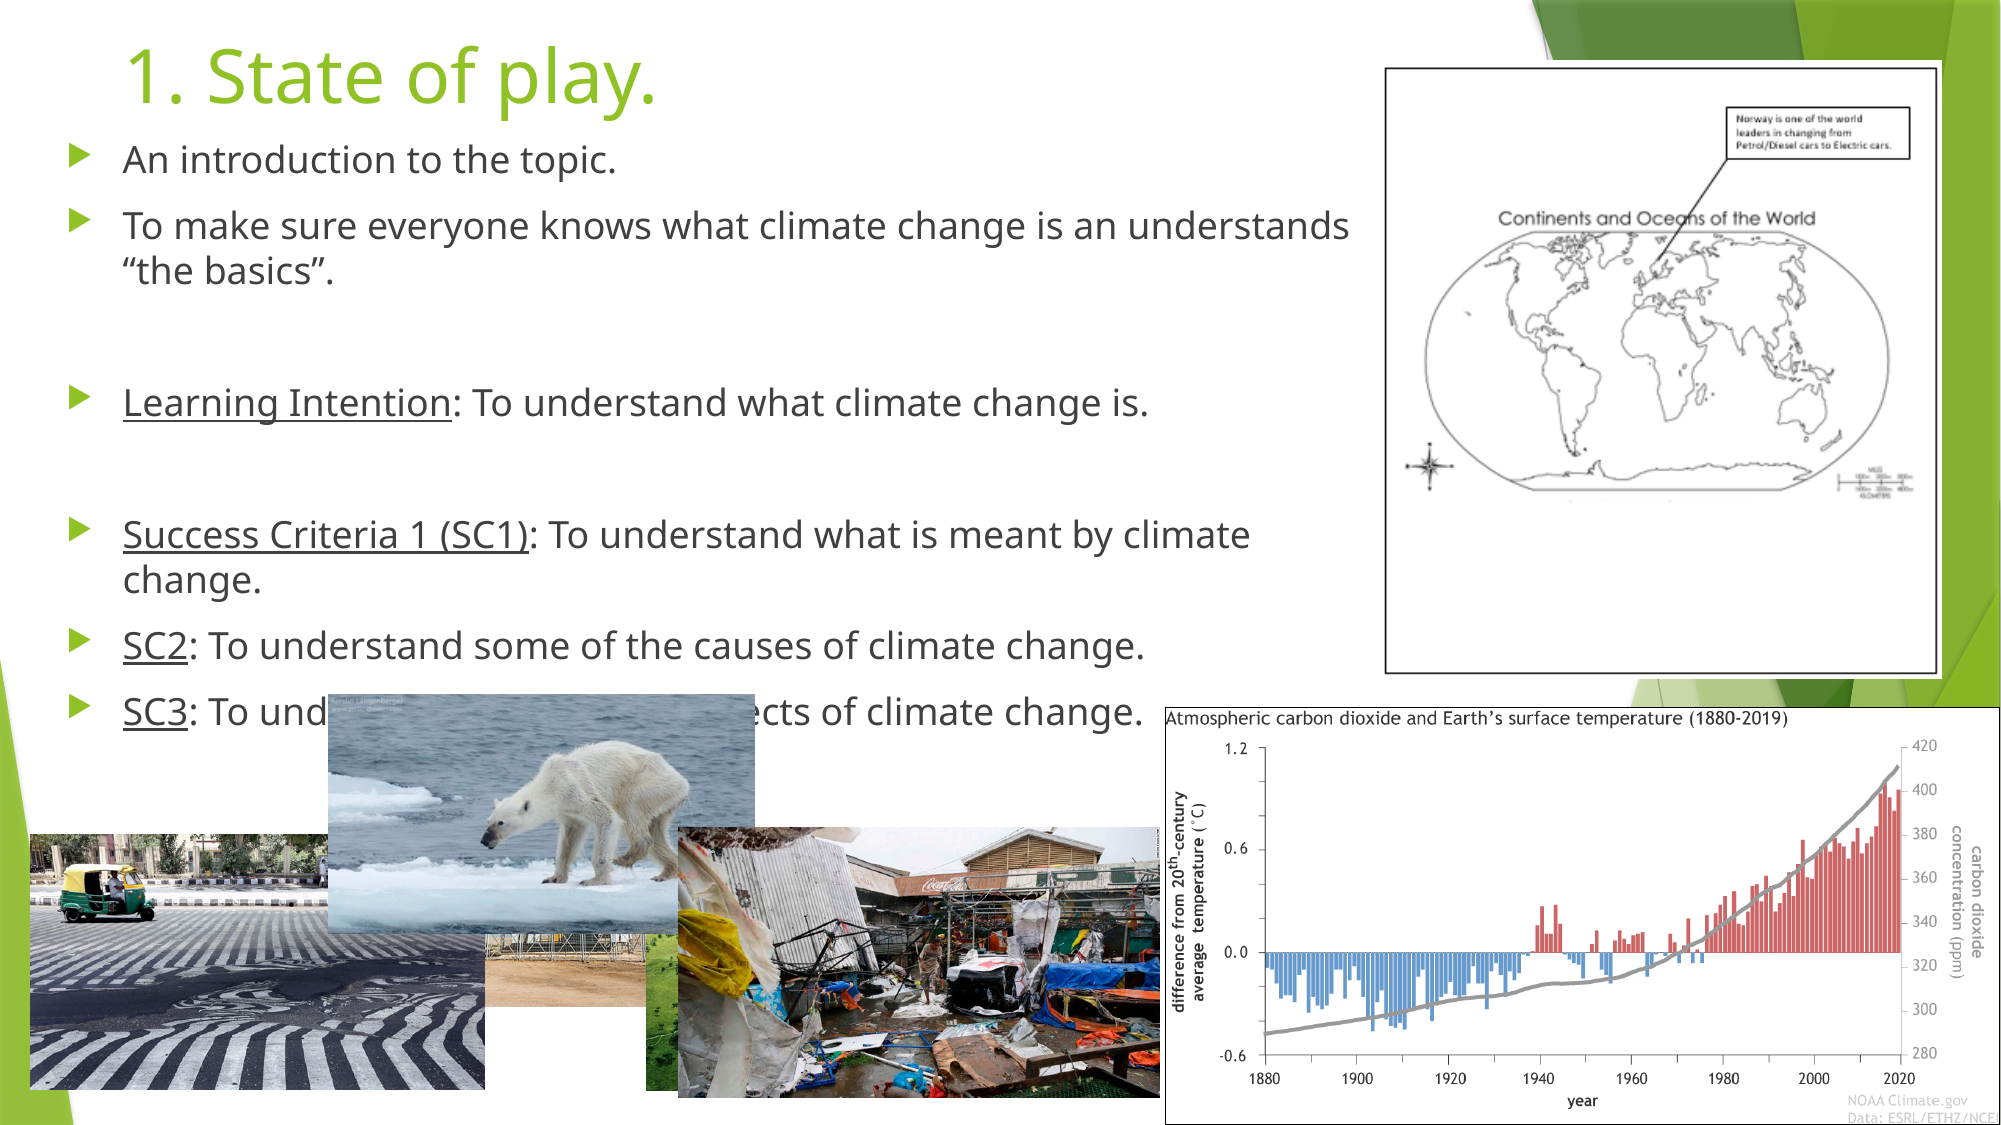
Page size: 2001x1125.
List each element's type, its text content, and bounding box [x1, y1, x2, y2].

picture [1381, 59, 1942, 680]
picture [1165, 707, 2000, 1125]
list An introduction to the topic. To make sure everyone knows what climate change is an understands “the basics”. Learning Intention: To understand what climate change is. Success Criteria 1 (SC1): To understand what is meant by climate change. SC2: To understand some of the causes of climate change. SC3: To understand some of the effects of climate change. [51, 129, 1385, 833]
title 1. State of play. [108, 20, 1520, 129]
picture [29, 694, 1161, 1099]
